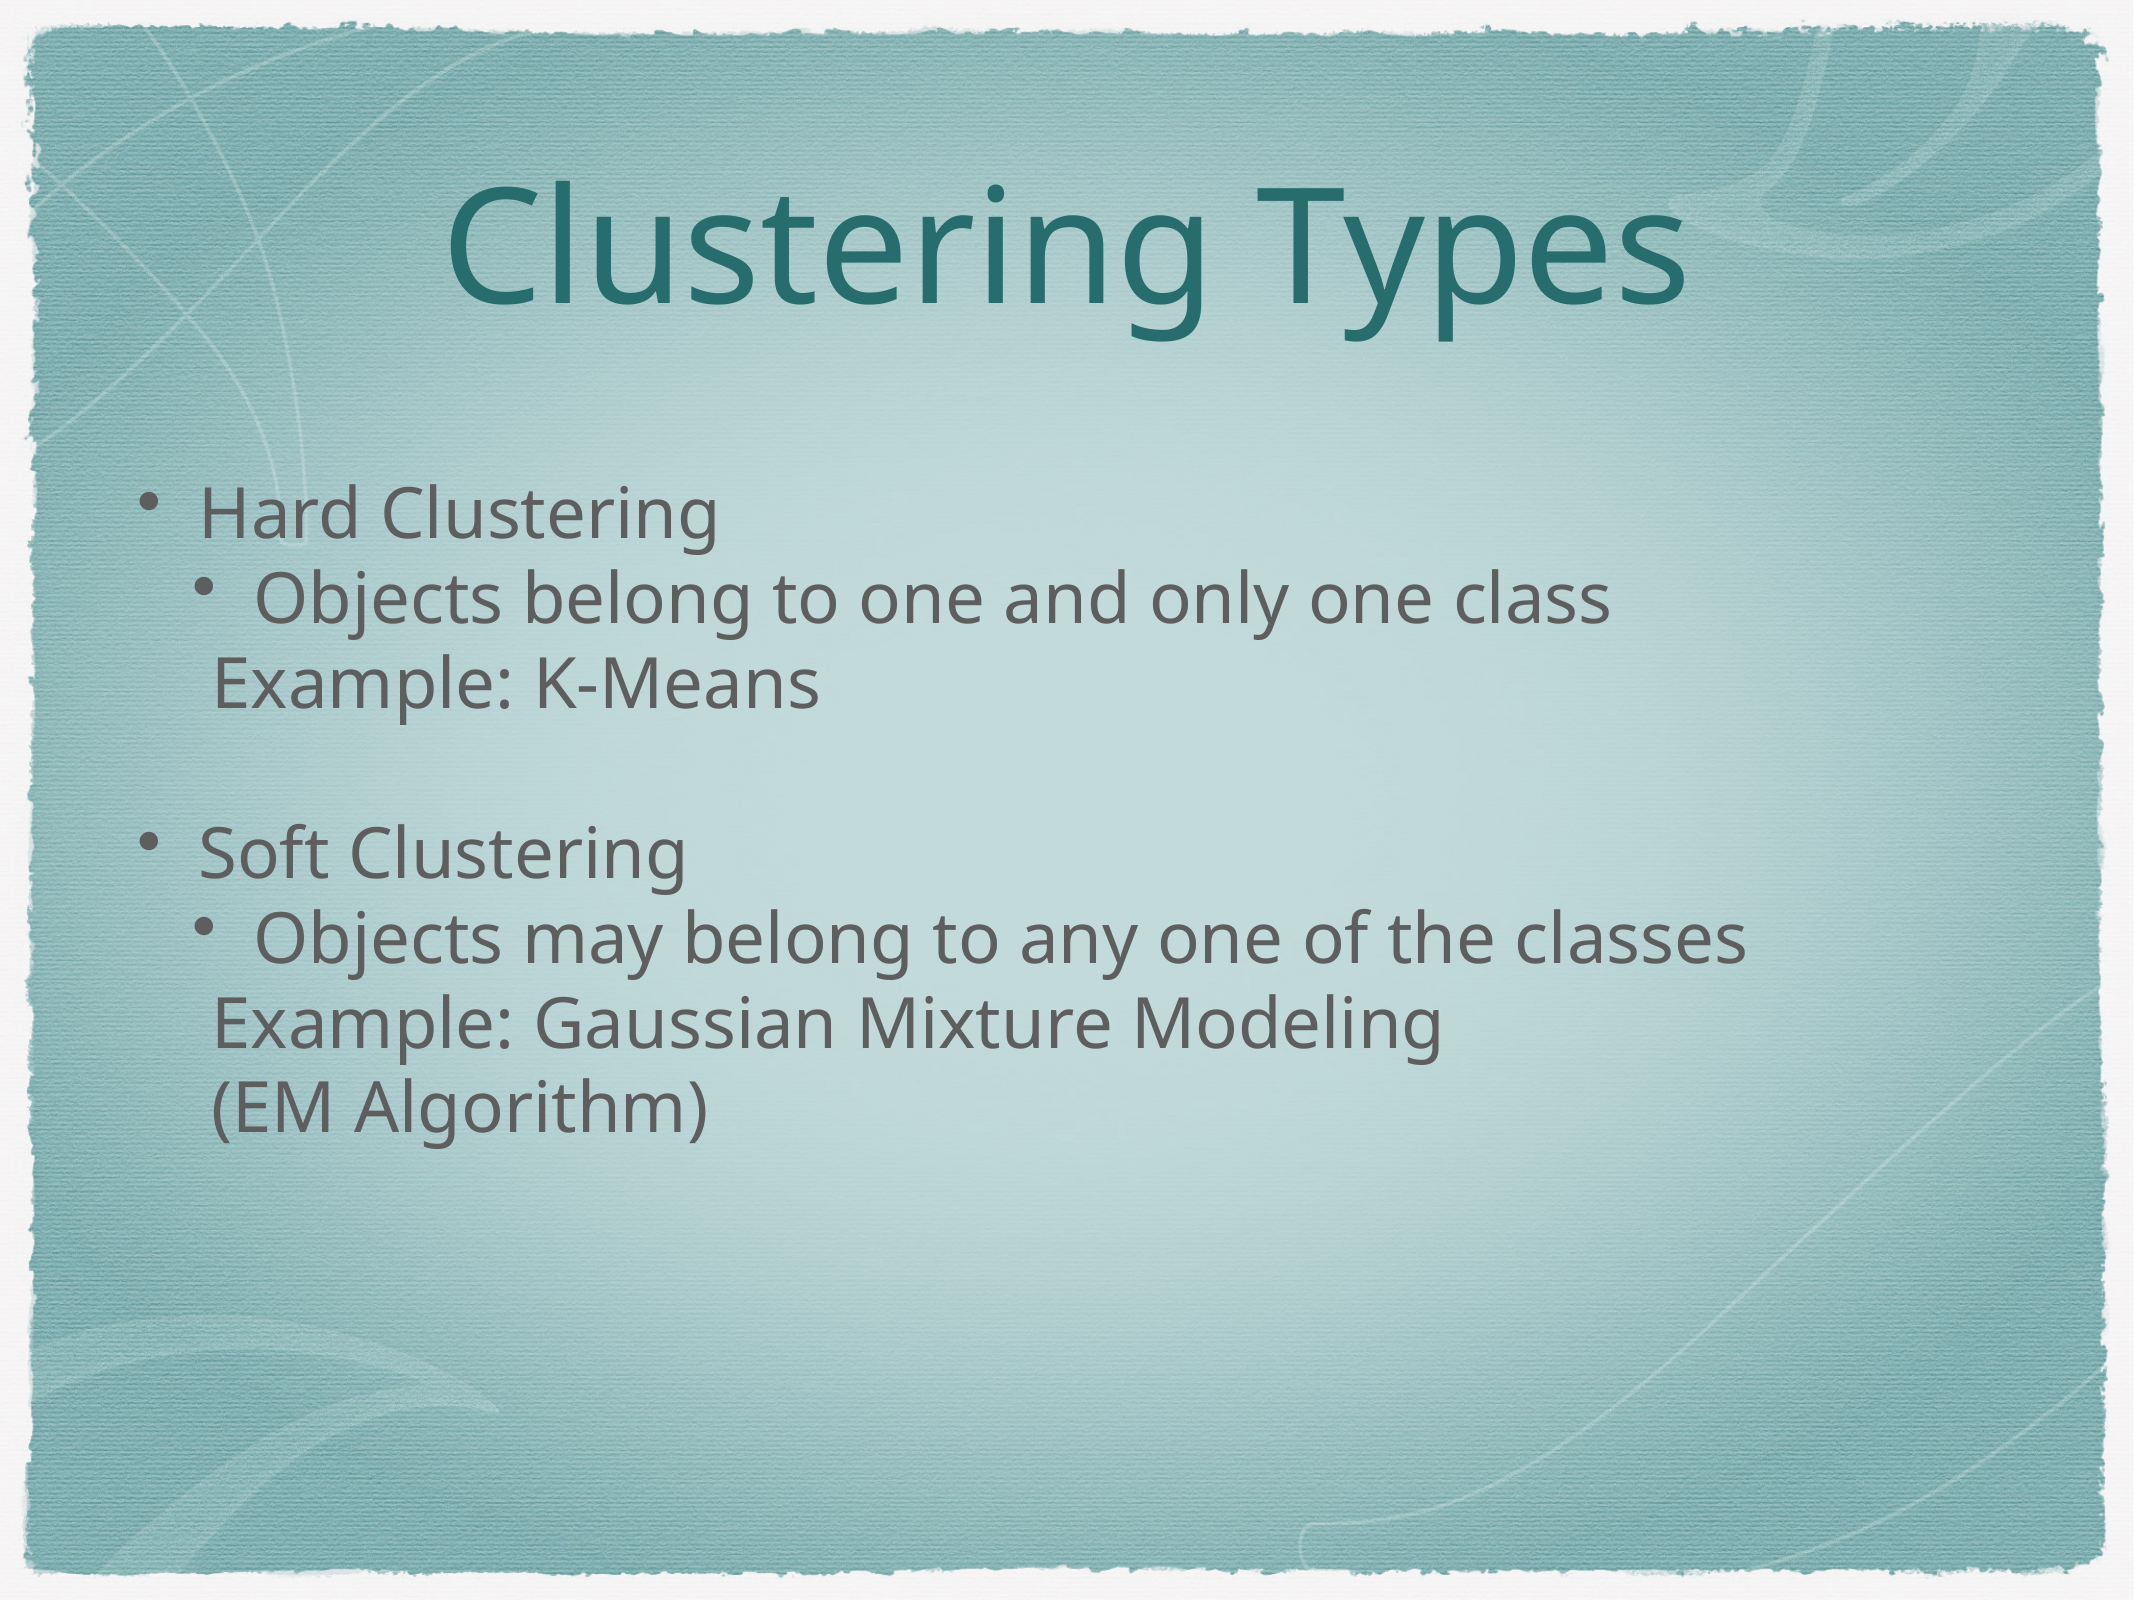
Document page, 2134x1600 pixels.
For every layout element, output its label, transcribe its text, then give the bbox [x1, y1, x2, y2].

subtitle Hard Clustering Objects belong to one and only one class Example: K-Means Soft Clustering Objects may belong to any one of the classes Example: Gaussian Mixture Modeling (EM Algorithm) [128, 443, 2005, 1156]
title Clustering Types [128, 142, 2005, 345]
picture [0, 0, 2134, 1600]
